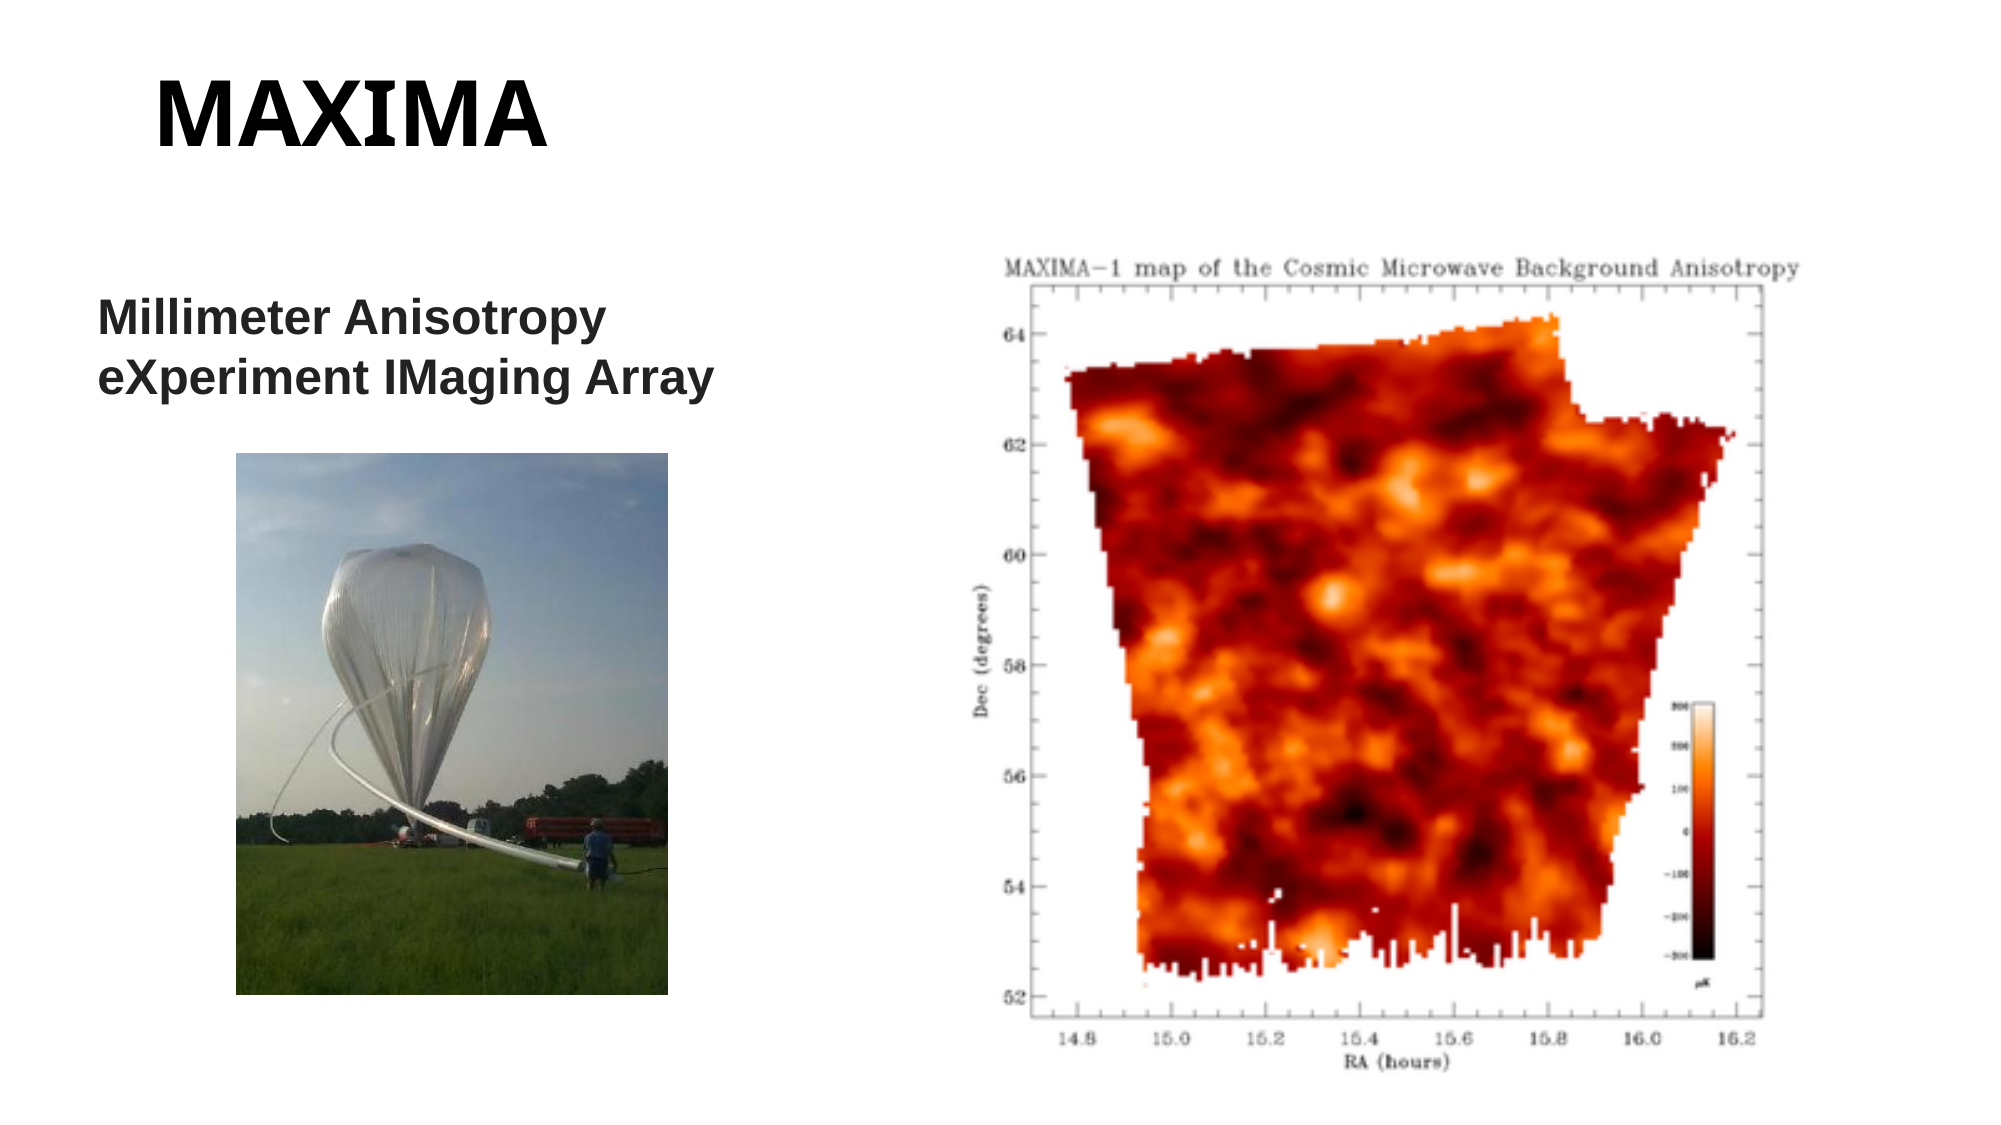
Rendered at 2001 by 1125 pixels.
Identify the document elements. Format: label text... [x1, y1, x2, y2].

picture [866, 233, 1863, 1098]
text_box Millimeter Anisotropy eXperiment IMaging Array [82, 277, 787, 412]
picture [236, 453, 668, 995]
text_box MAXIMA [137, 59, 1863, 278]
